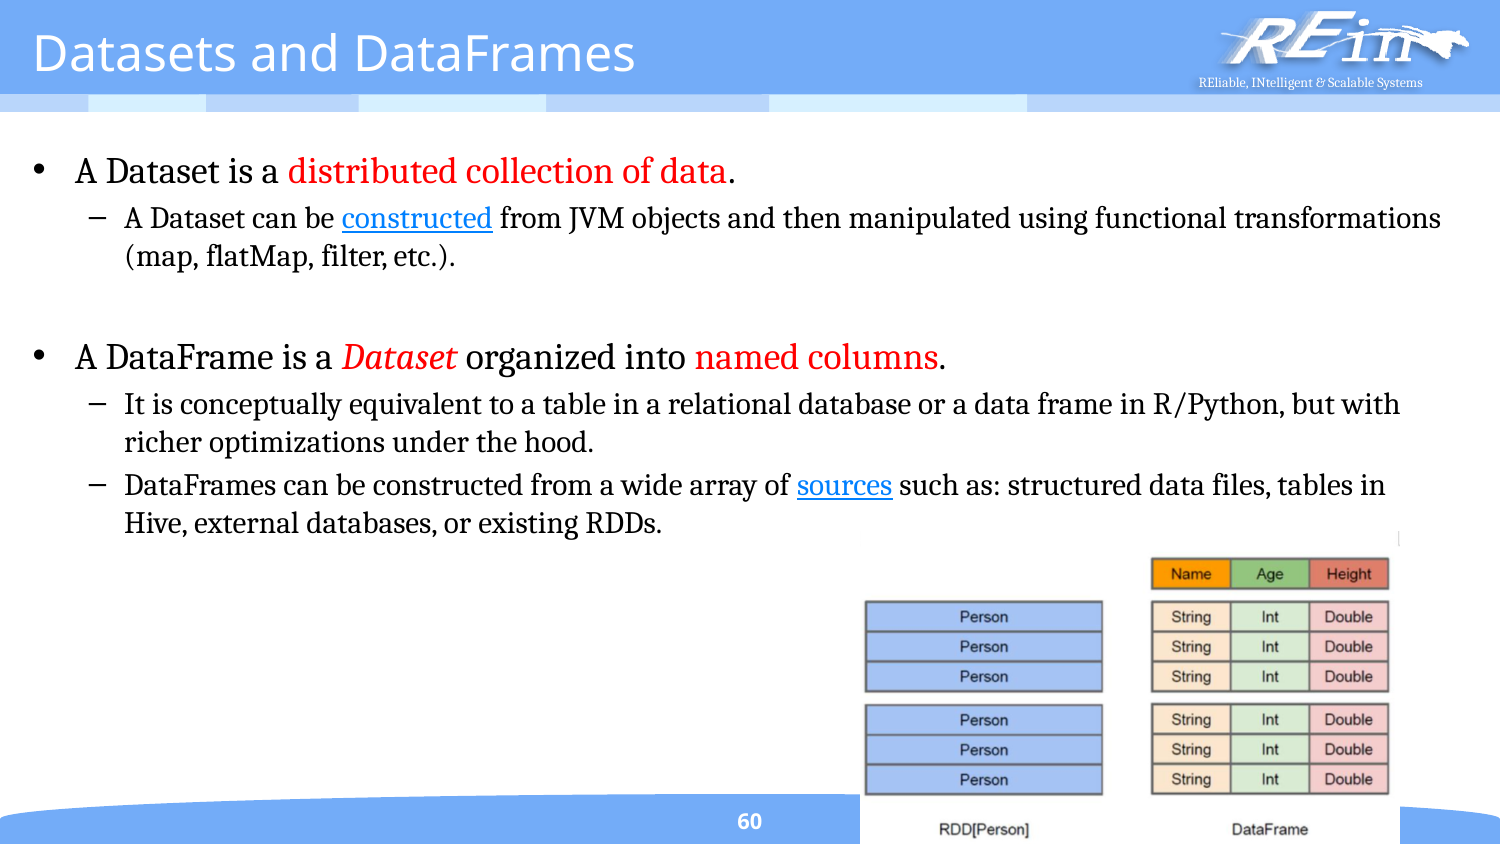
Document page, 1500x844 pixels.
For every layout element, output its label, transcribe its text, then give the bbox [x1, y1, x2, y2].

list A Dataset is a distributed collection of data. A Dataset can be constructed from JVM objects and then manipulated using functional transformations (map, flatMap, filter, etc.). A DataFrame is a Dataset organized into named columns. It is conceptually equivalent to a table in a relational database or a data frame in R/Python, but with richer optimizations under the hood. DataFrames can be constructed from a wide array of sources such as: structured data files, tables in Hive, external databases, or existing RDDs. [17, 138, 1459, 786]
picture [859, 514, 1400, 844]
slide_number 60 [667, 802, 833, 842]
title Datasets and DataFrames [17, 17, 1136, 86]
